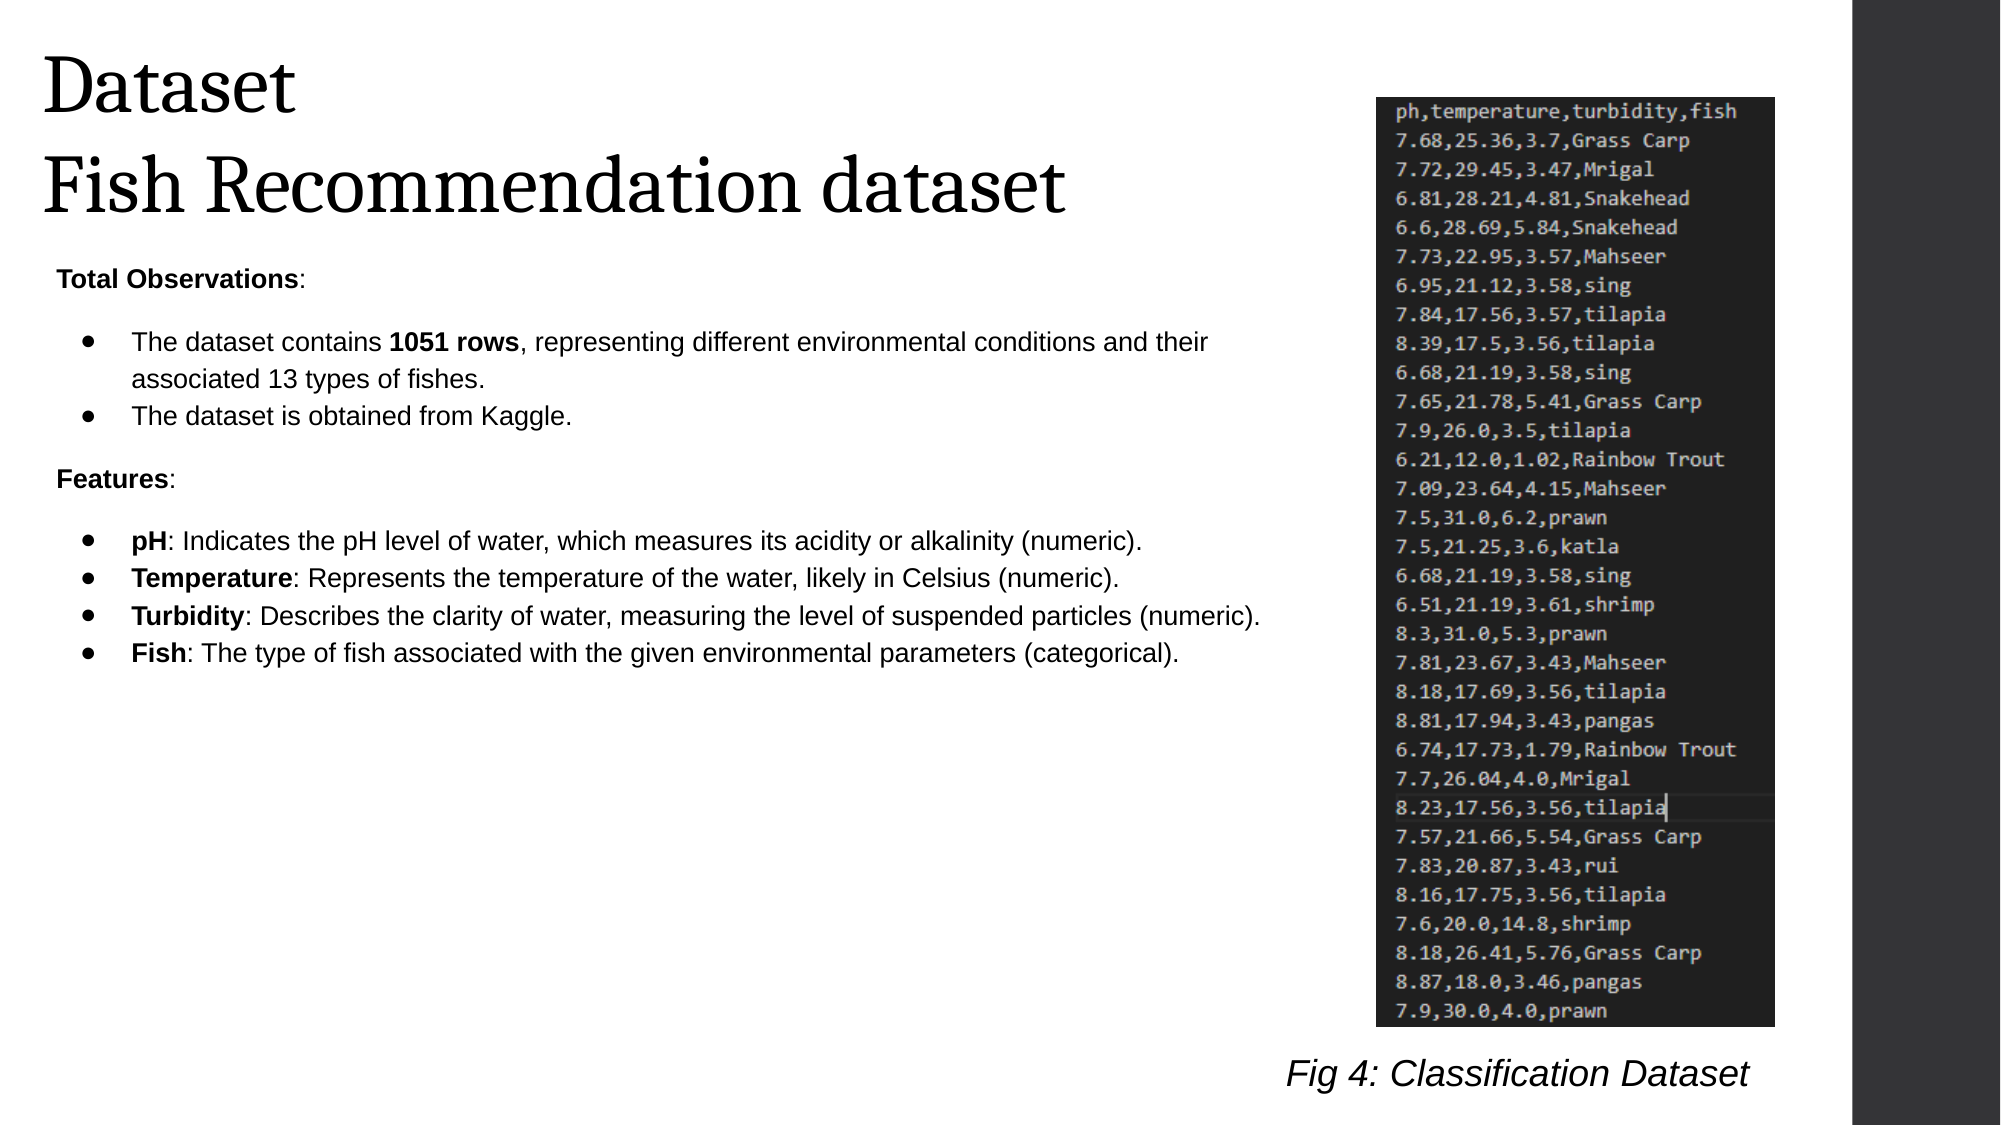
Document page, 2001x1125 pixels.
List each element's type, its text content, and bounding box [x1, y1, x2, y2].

text_box Fig 4: Classification Dataset [1268, 1034, 1815, 1110]
text_box Dataset Fish Recommendation dataset [27, 14, 1363, 245]
picture [1376, 97, 1775, 1028]
text_box Total Observations: The dataset contains 1051 rows, representing different environmental conditions and their associated 13 types of fishes. The dataset is obtained from Kaggle. Features: pH: Indicates the pH level of water, which measures its acidity or alkalinity (numeric). Temperature: Represents the temperature of the water, likely in Celsius (numeric). Turbidity: Describes the clarity of water, measuring the level of suspended particles (numeric). Fish: The type of fish associated with the given environmental parameters (categorical). [41, 246, 1349, 683]
